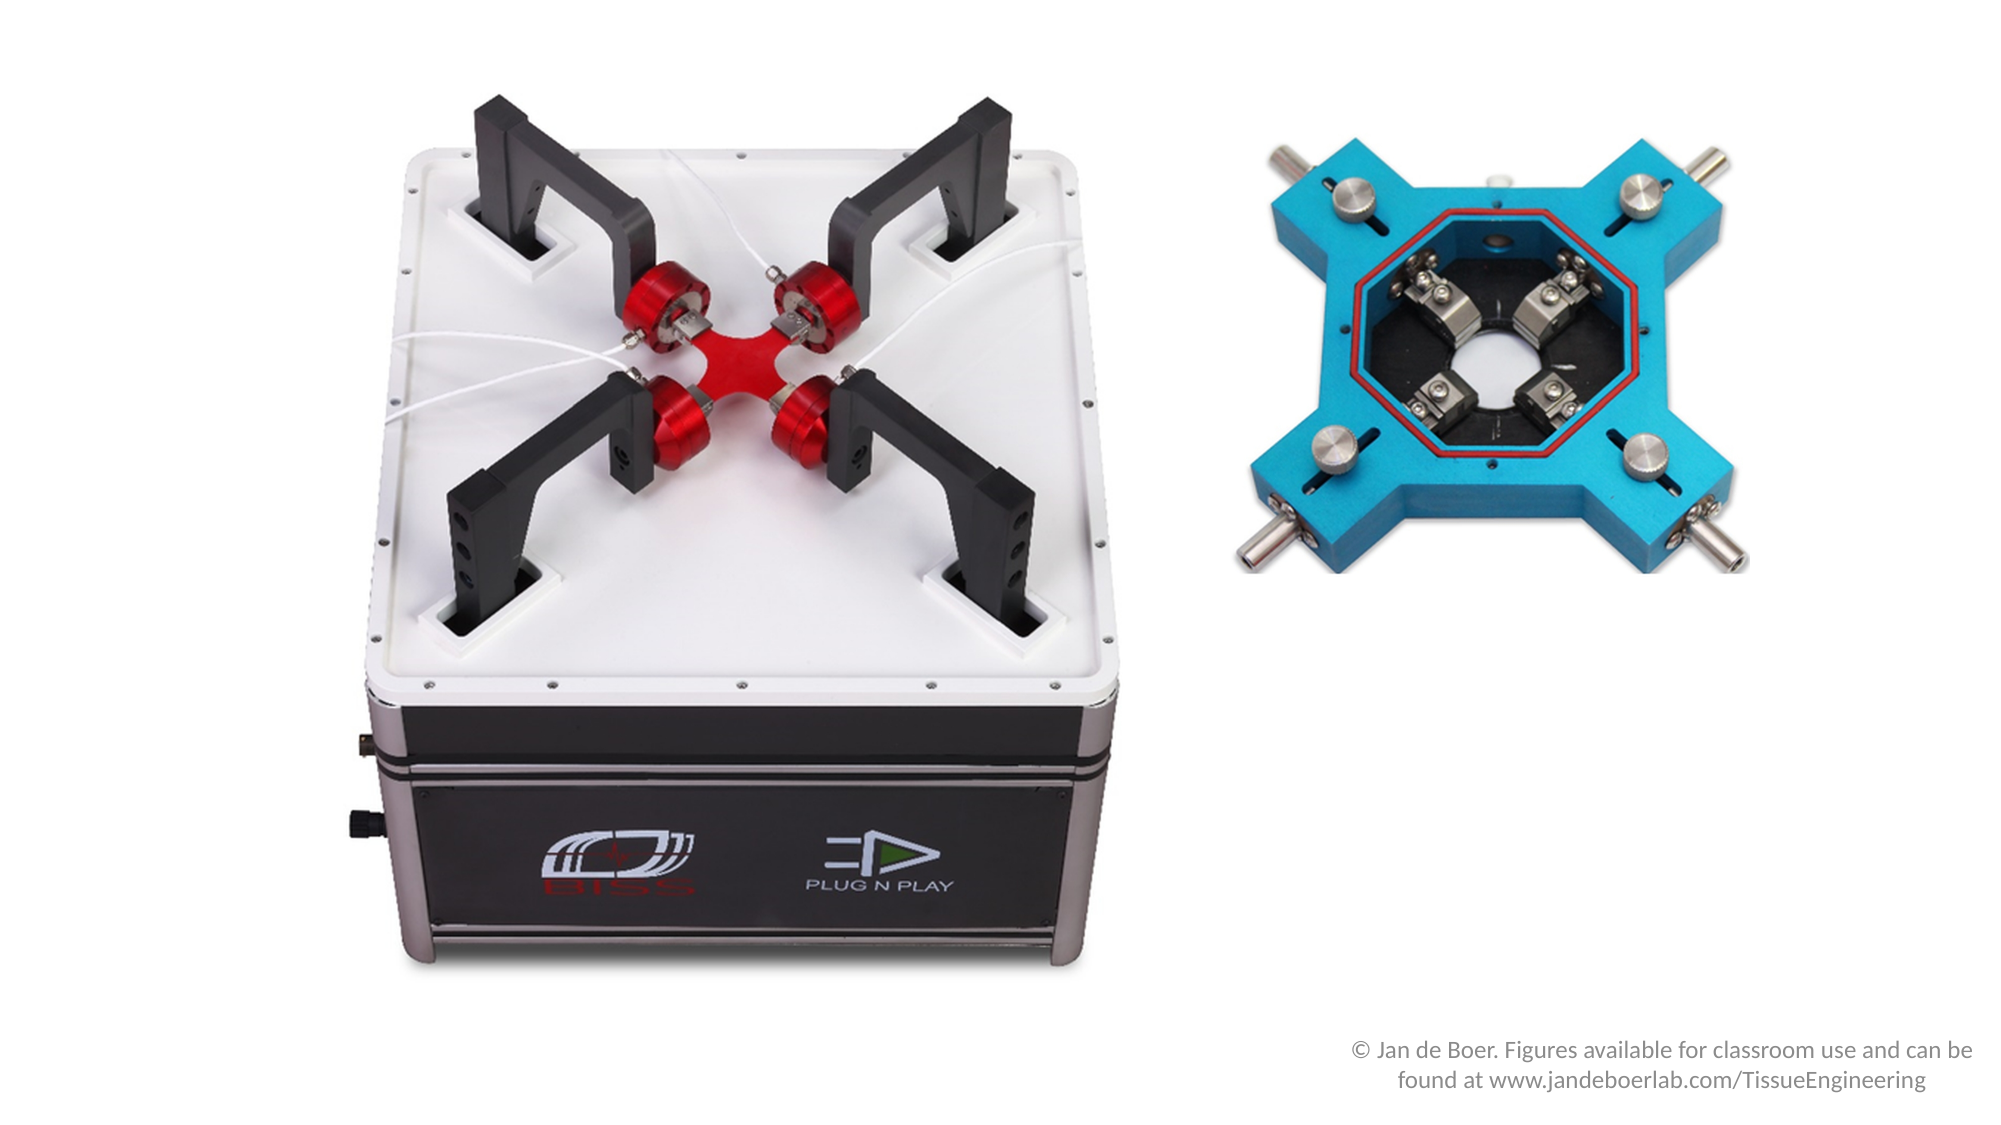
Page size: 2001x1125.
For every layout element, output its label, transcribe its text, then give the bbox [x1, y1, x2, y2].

picture [249, 90, 1750, 1035]
footer © Jan de Boer. Figures available for classroom use and can be found at www.jandeboerlab.com/TissueEngineering [1325, 1033, 2000, 1094]
